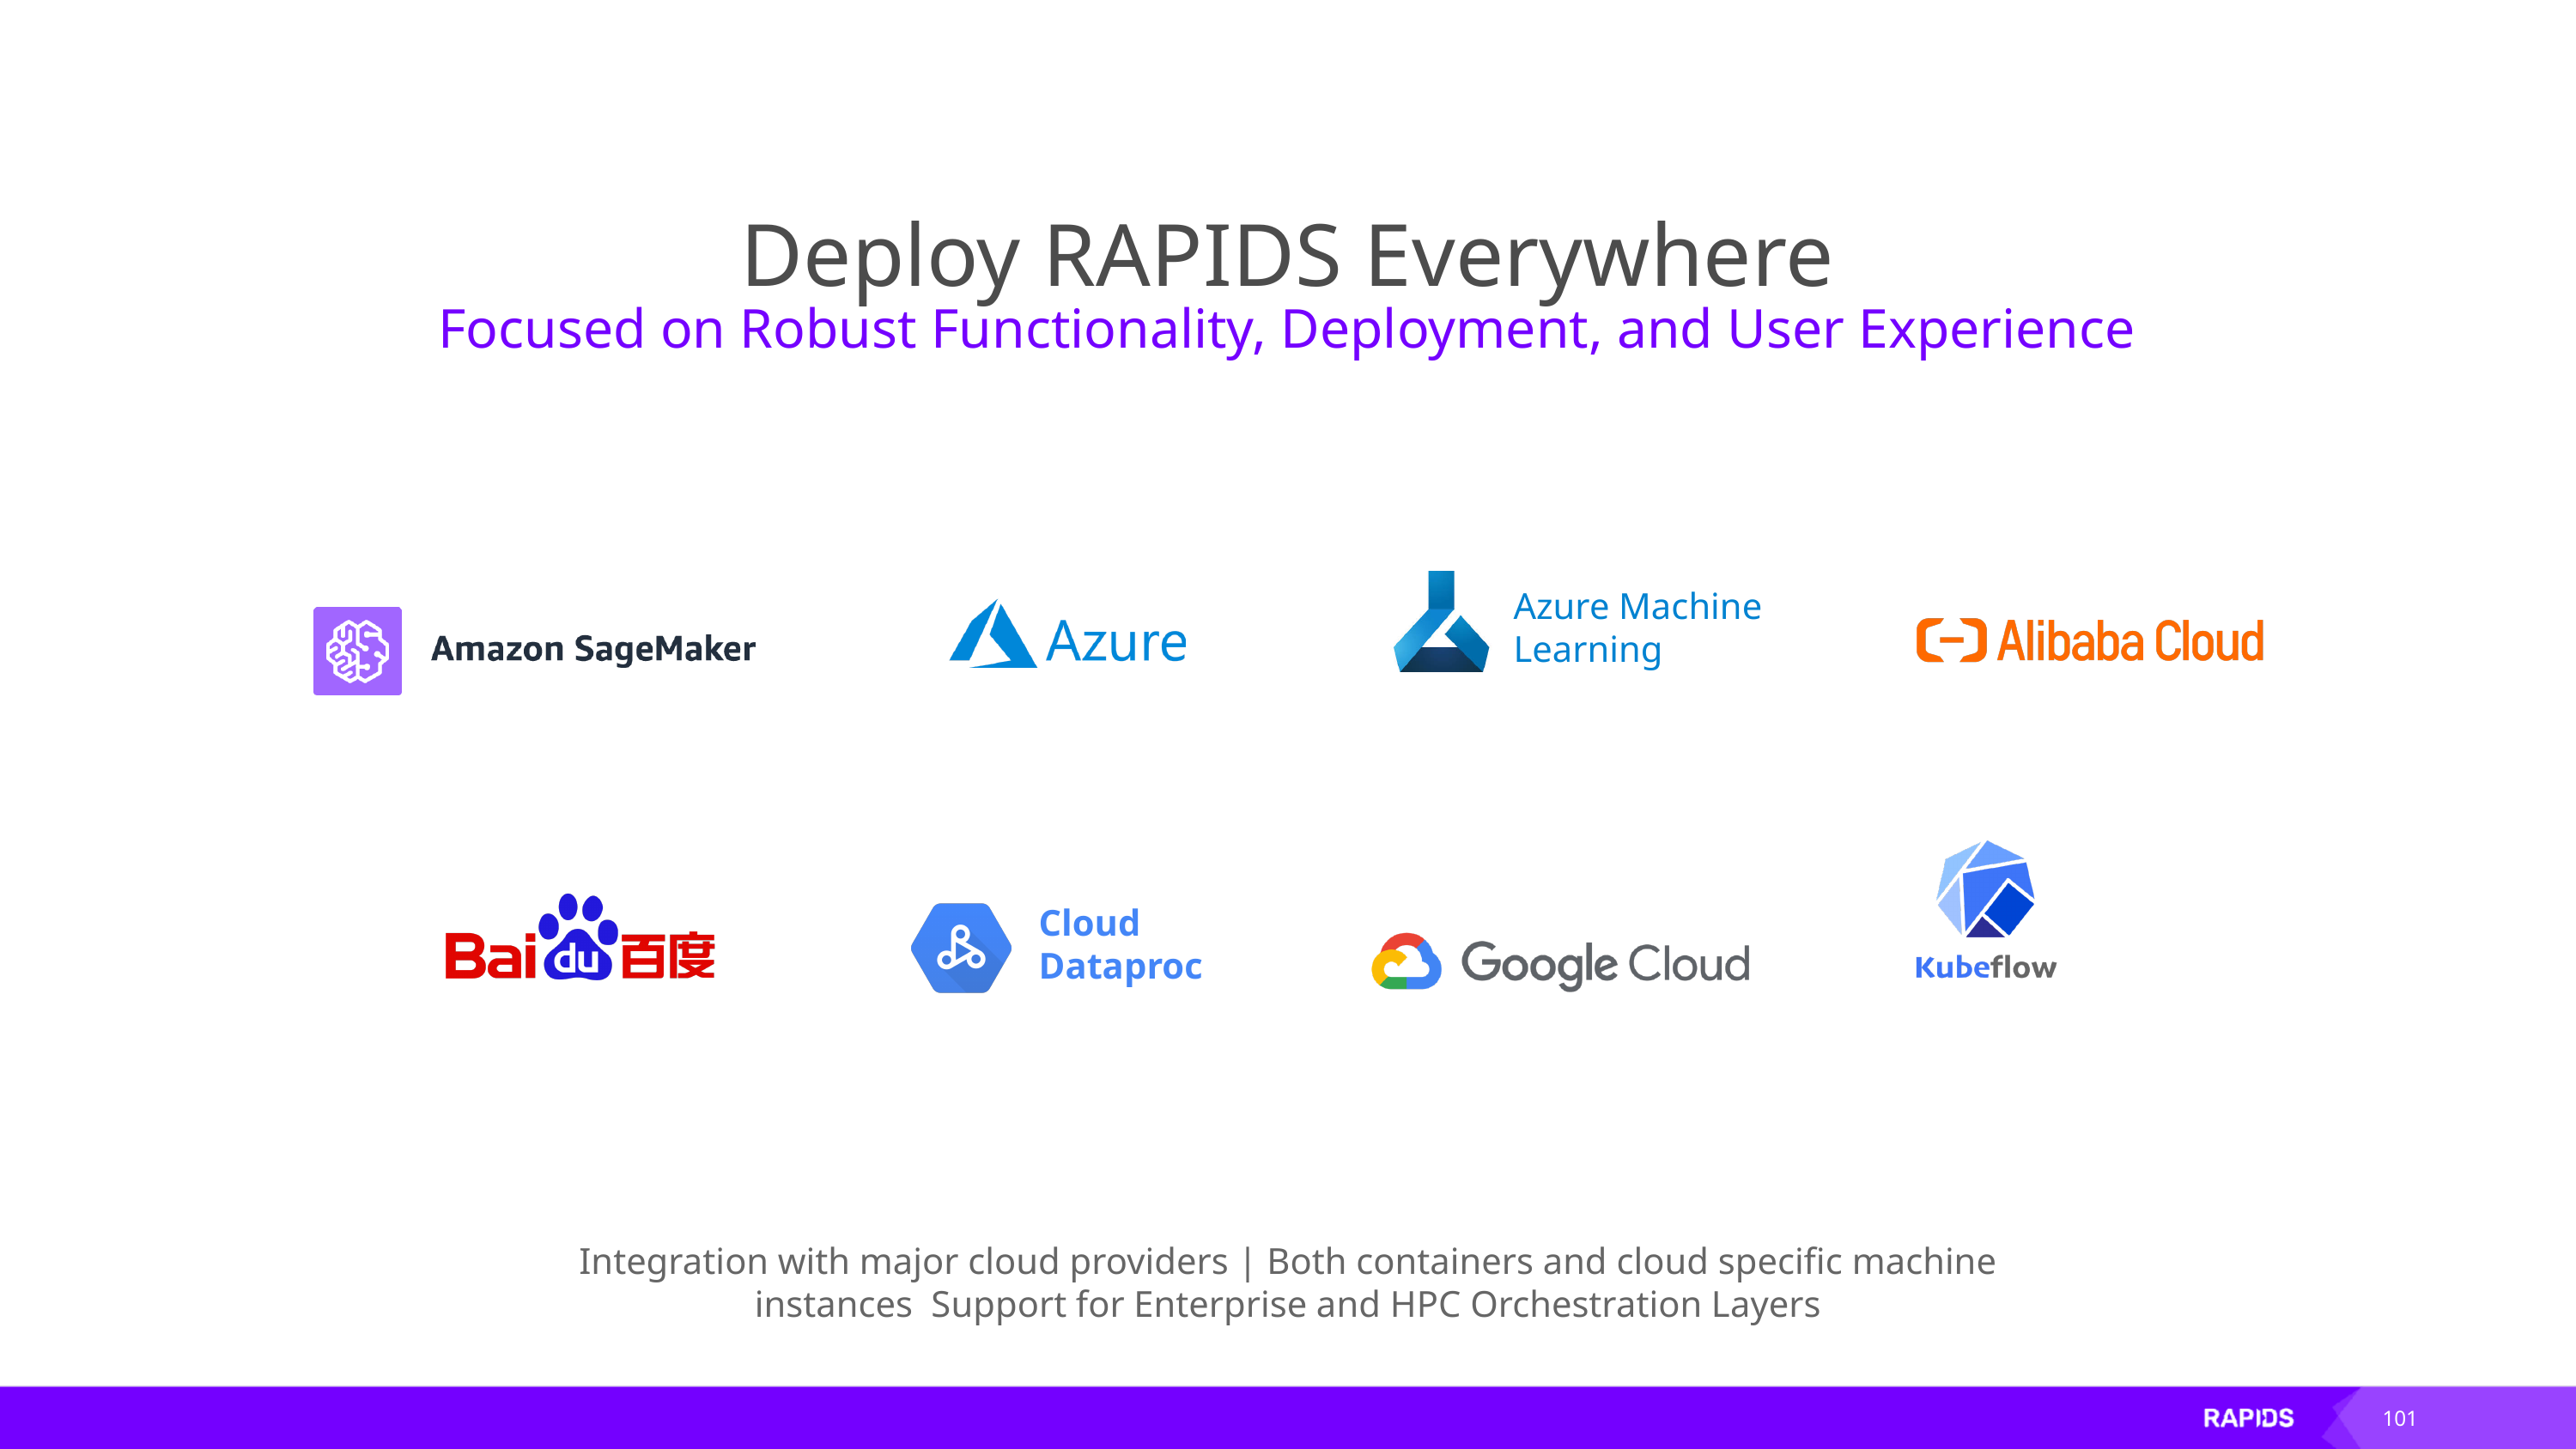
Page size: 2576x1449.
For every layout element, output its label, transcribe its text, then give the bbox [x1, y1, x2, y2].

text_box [911, 898, 1267, 998]
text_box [1390, 570, 1787, 673]
picture [0, 0, 2576, 1449]
text_box Integration with major cloud providers | Both containers and cloud specific machine instances Support for Enterprise and HPC Orchestration Layers [478, 1176, 2098, 1430]
list Focused on Robust Functionality, Deployment, and User Experience [117, 295, 2459, 419]
title Deploy RAPIDS Everywhere [117, 173, 2459, 295]
